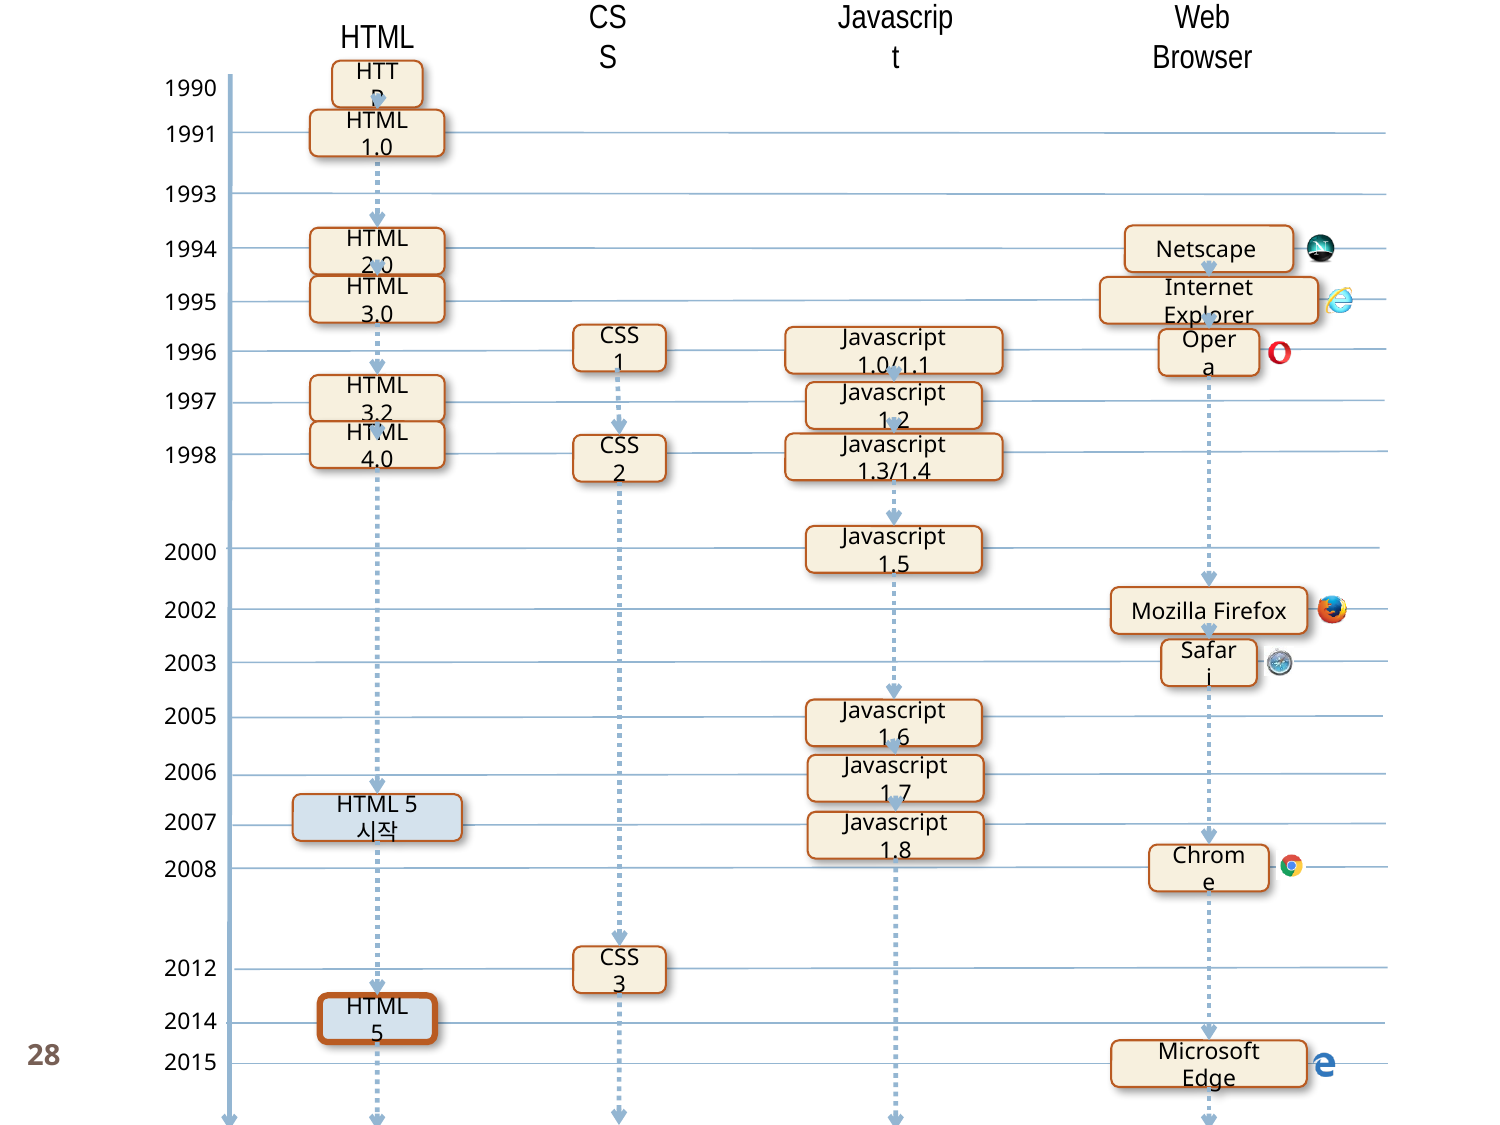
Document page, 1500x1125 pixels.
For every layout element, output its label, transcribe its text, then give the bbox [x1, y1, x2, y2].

slide_number 28 [0, 1025, 88, 1088]
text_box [149, 4, 1389, 1125]
